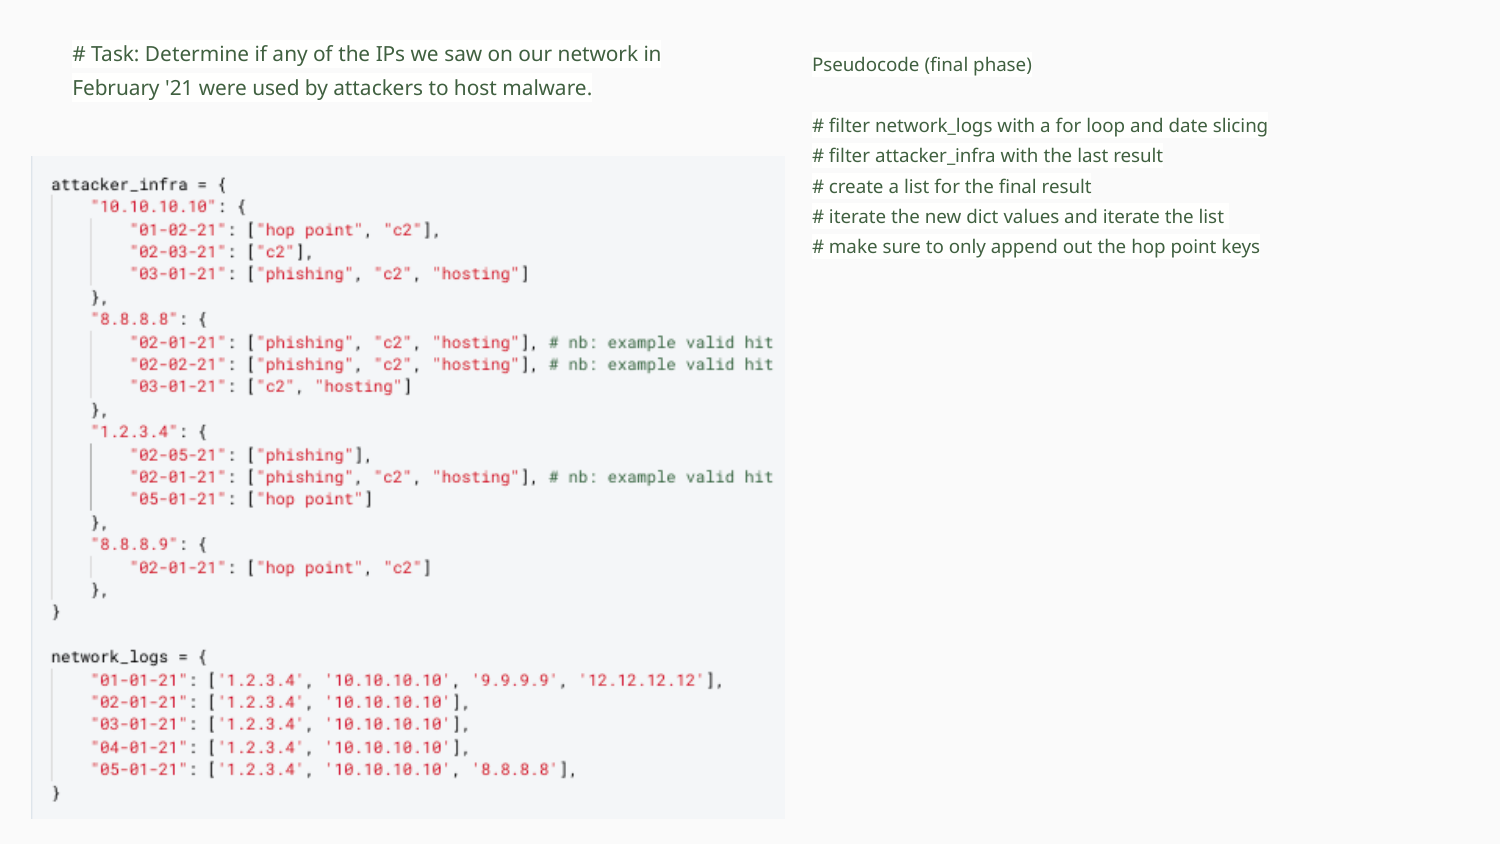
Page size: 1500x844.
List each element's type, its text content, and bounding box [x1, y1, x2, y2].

picture [30, 156, 785, 820]
subtitle # Task: Determine if any of the IPs we saw on our network in February '21 were used by attackers to host malware. [57, 17, 759, 154]
text_box Pseudocode (final phase) # filter network_logs with a for loop and date slicing # filter attacker_infra with the last result # create a list for the final result # iterate the new dict values and iterate the list # make sure to only append out the hop point keys [797, 30, 1460, 273]
